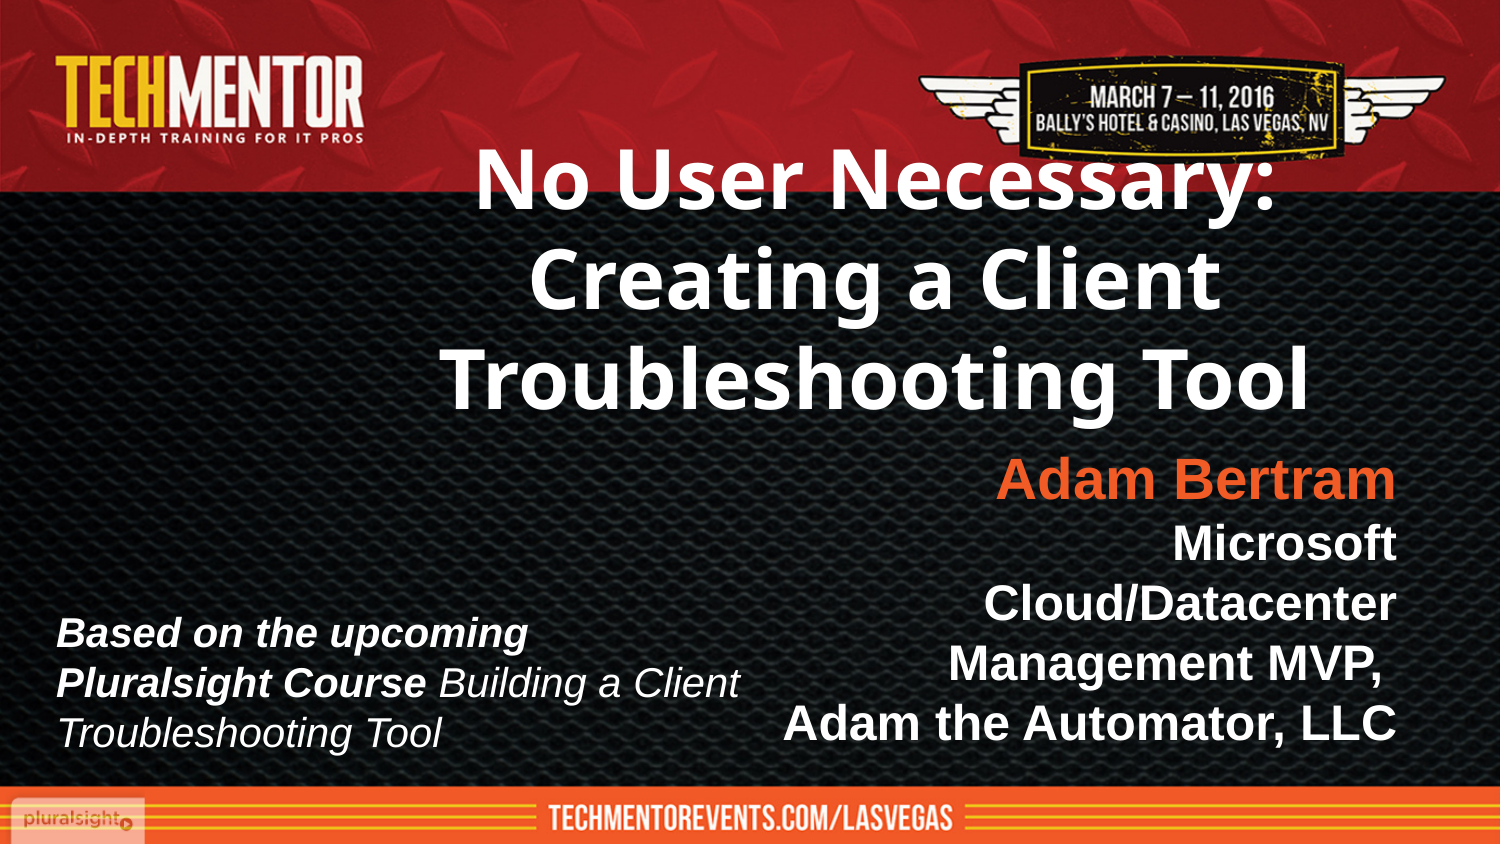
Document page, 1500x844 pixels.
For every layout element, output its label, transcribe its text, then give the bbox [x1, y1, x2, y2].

picture [0, 0, 1500, 844]
text_box Based on the upcoming Pluralsight Course Building a Client Troubleshooting Tool [41, 598, 758, 763]
text_box No User Necessary: Creating a Client Troubleshooting Tool [275, 264, 1476, 434]
text_box Adam Bertram Microsoft Cloud/Datacenter Management MVP, Adam the Automator, LLC [757, 433, 1412, 599]
